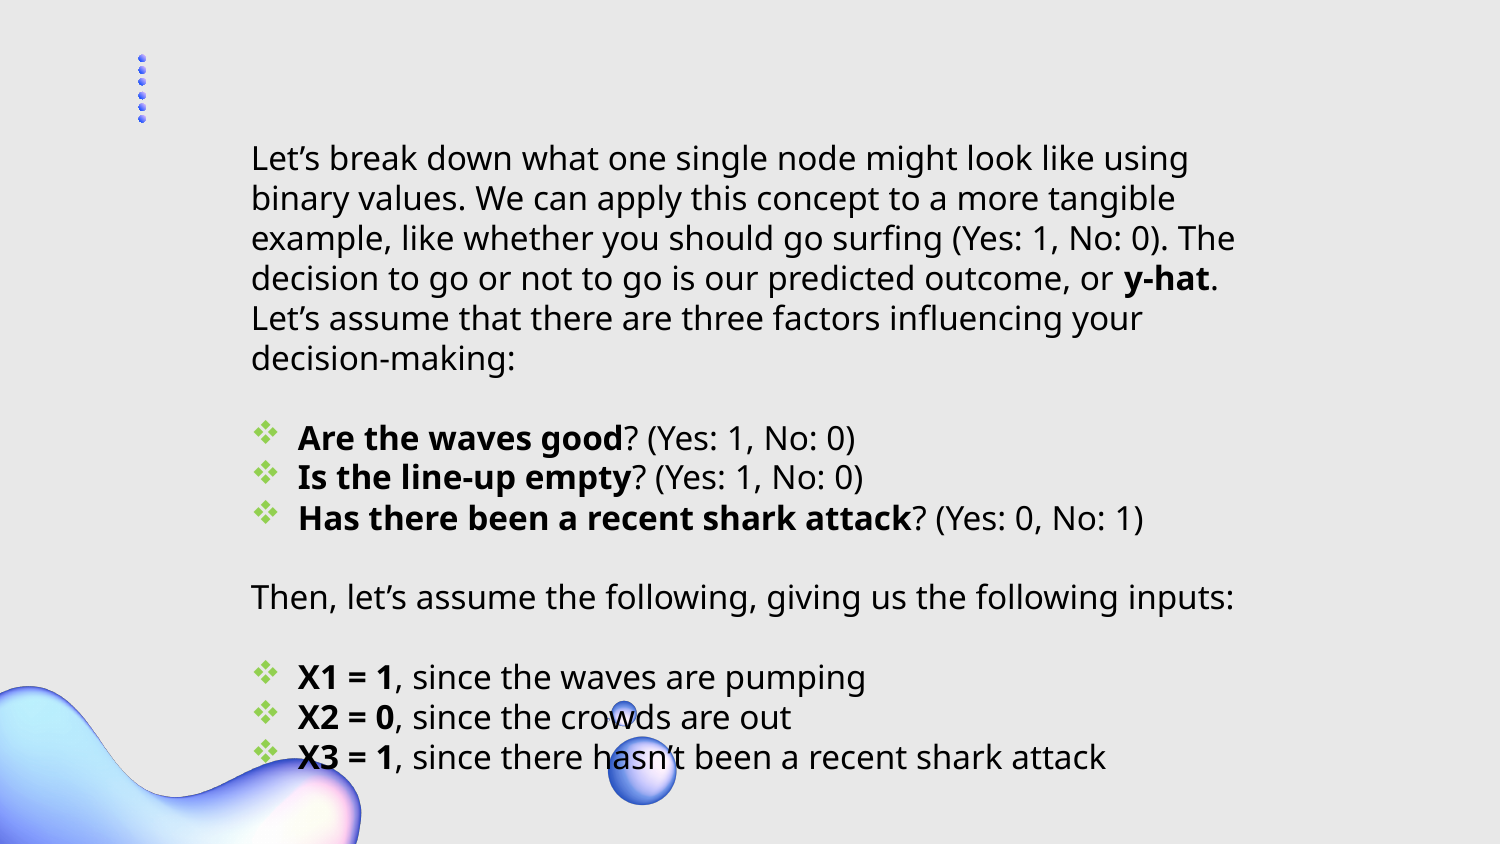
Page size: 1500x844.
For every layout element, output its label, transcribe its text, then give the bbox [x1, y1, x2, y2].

picture [0, 616, 395, 844]
picture [558, 678, 711, 831]
subtitle Let’s break down what one single node might look like using binary values. We can apply this concept to a more tangible example, like whether you should go surfing (Yes: 1, No: 0). The decision to go or not to go is our predicted outcome, or y-hat. Let’s assume that there are three factors influencing your decision-making: Are the waves good? (Yes: 1, No: 0) Is the line-up empty? (Yes: 1, No: 0) Has there been a recent shark attack? (Yes: 0, No: 1) Then, let’s assume the following, giving us the following inputs: X1 = 1, since the waves are pumping X2 = 0, since the crowds are out X3 = 1, since there hasn’t been a recent shark attack [235, 122, 1265, 277]
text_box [138, 54, 147, 123]
